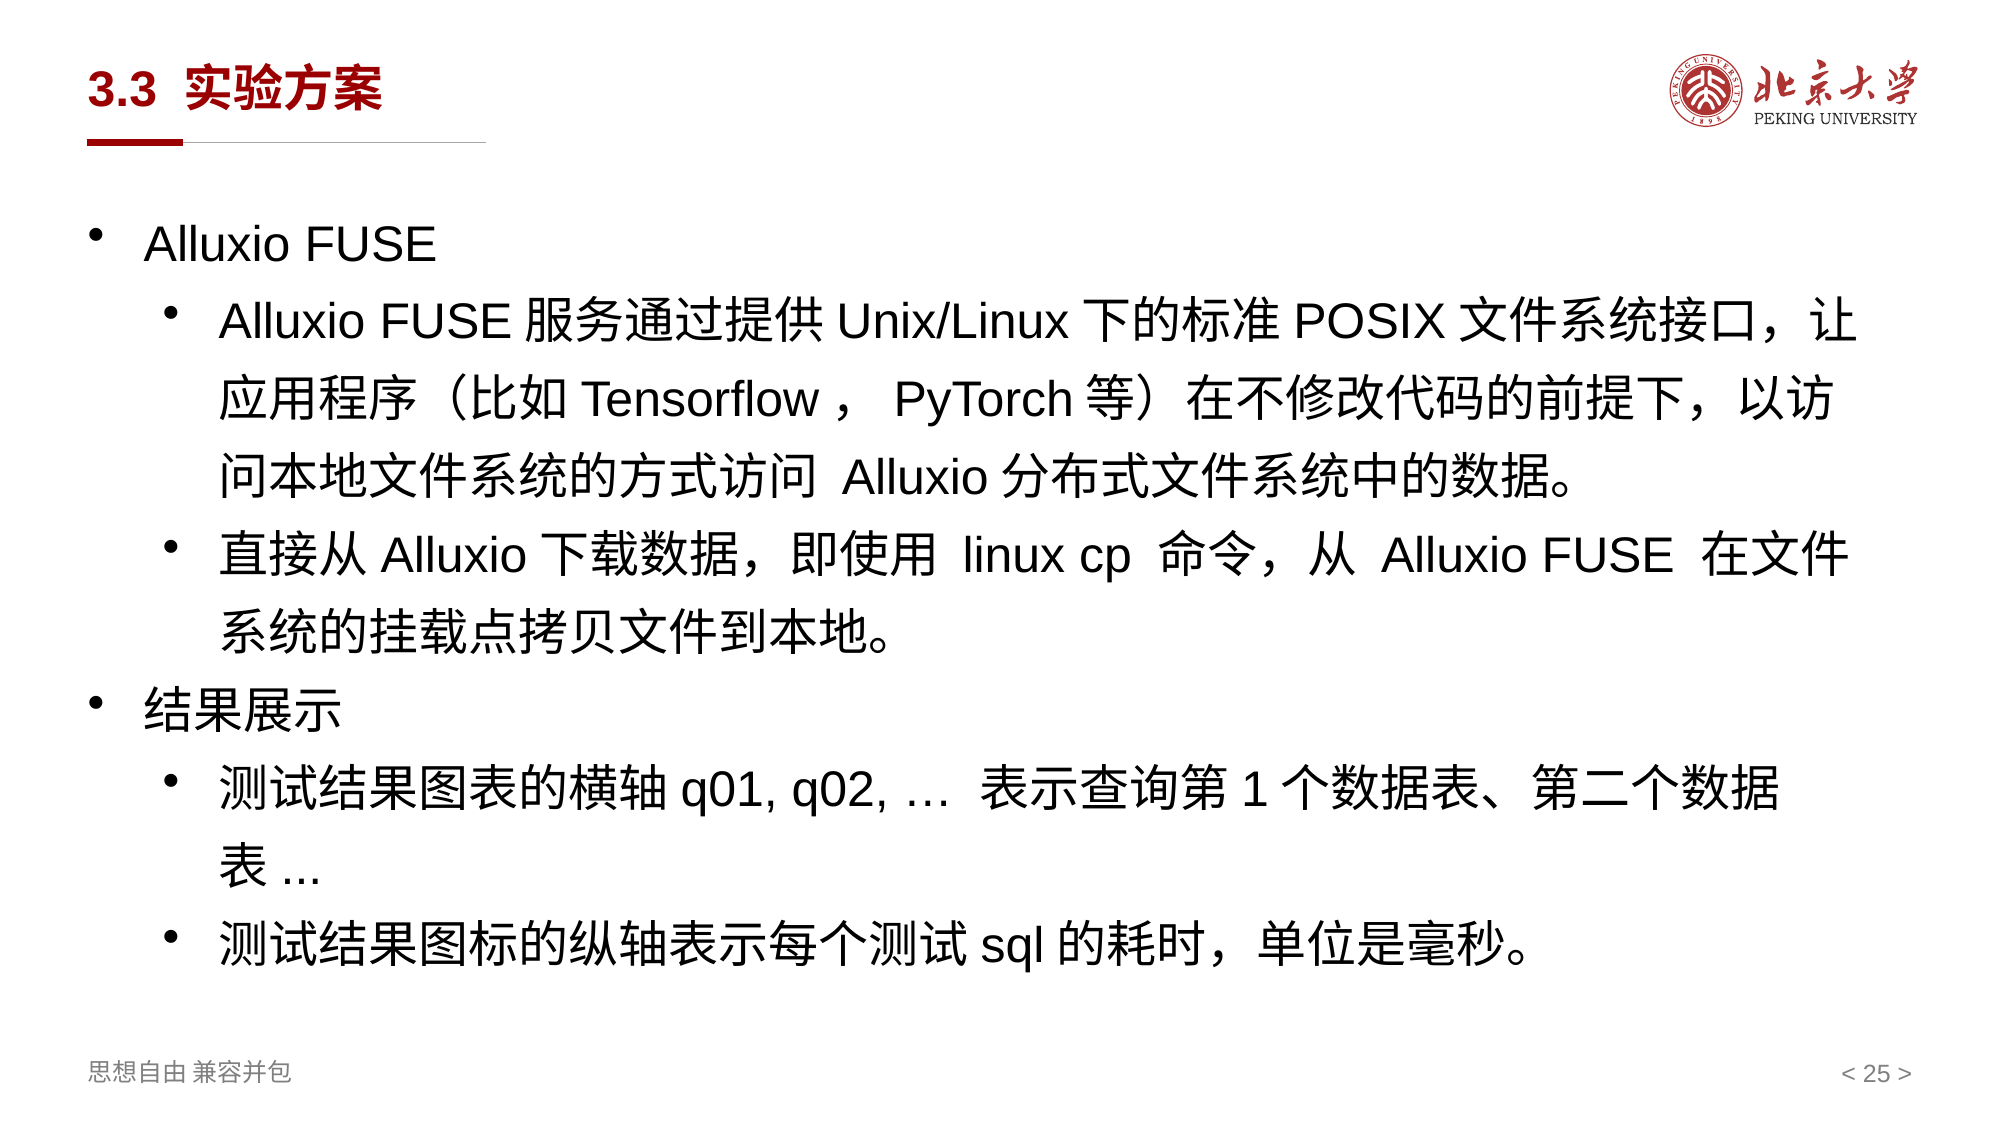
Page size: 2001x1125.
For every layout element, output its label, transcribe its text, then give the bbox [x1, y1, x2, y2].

title 3.3 实验方案 [72, 39, 1559, 142]
text_box Alluxio FUSE Alluxio FUSE服务通过提供Unix/Linux下的标准POSIX文件系统接口，让应用程序（比如Tensorflow，PyTorch等）在不修改代码的前提下，以访问本地文件系统的方式访问 Alluxio分布式文件系统中的数据。 直接从Alluxio下载数据，即使用 linux cp 命令，从 Alluxio FUSE 在文件系统的挂载点拷贝文件到本地。 结果展示 测试结果图表的横轴q01, q02, … 表示查询第1个数据表、第二个数据表... 测试结果图标的纵轴表示每个测试sql的耗时，单位是毫秒。 [72, 185, 1896, 963]
slide_number < > [1477, 1048, 1928, 1097]
